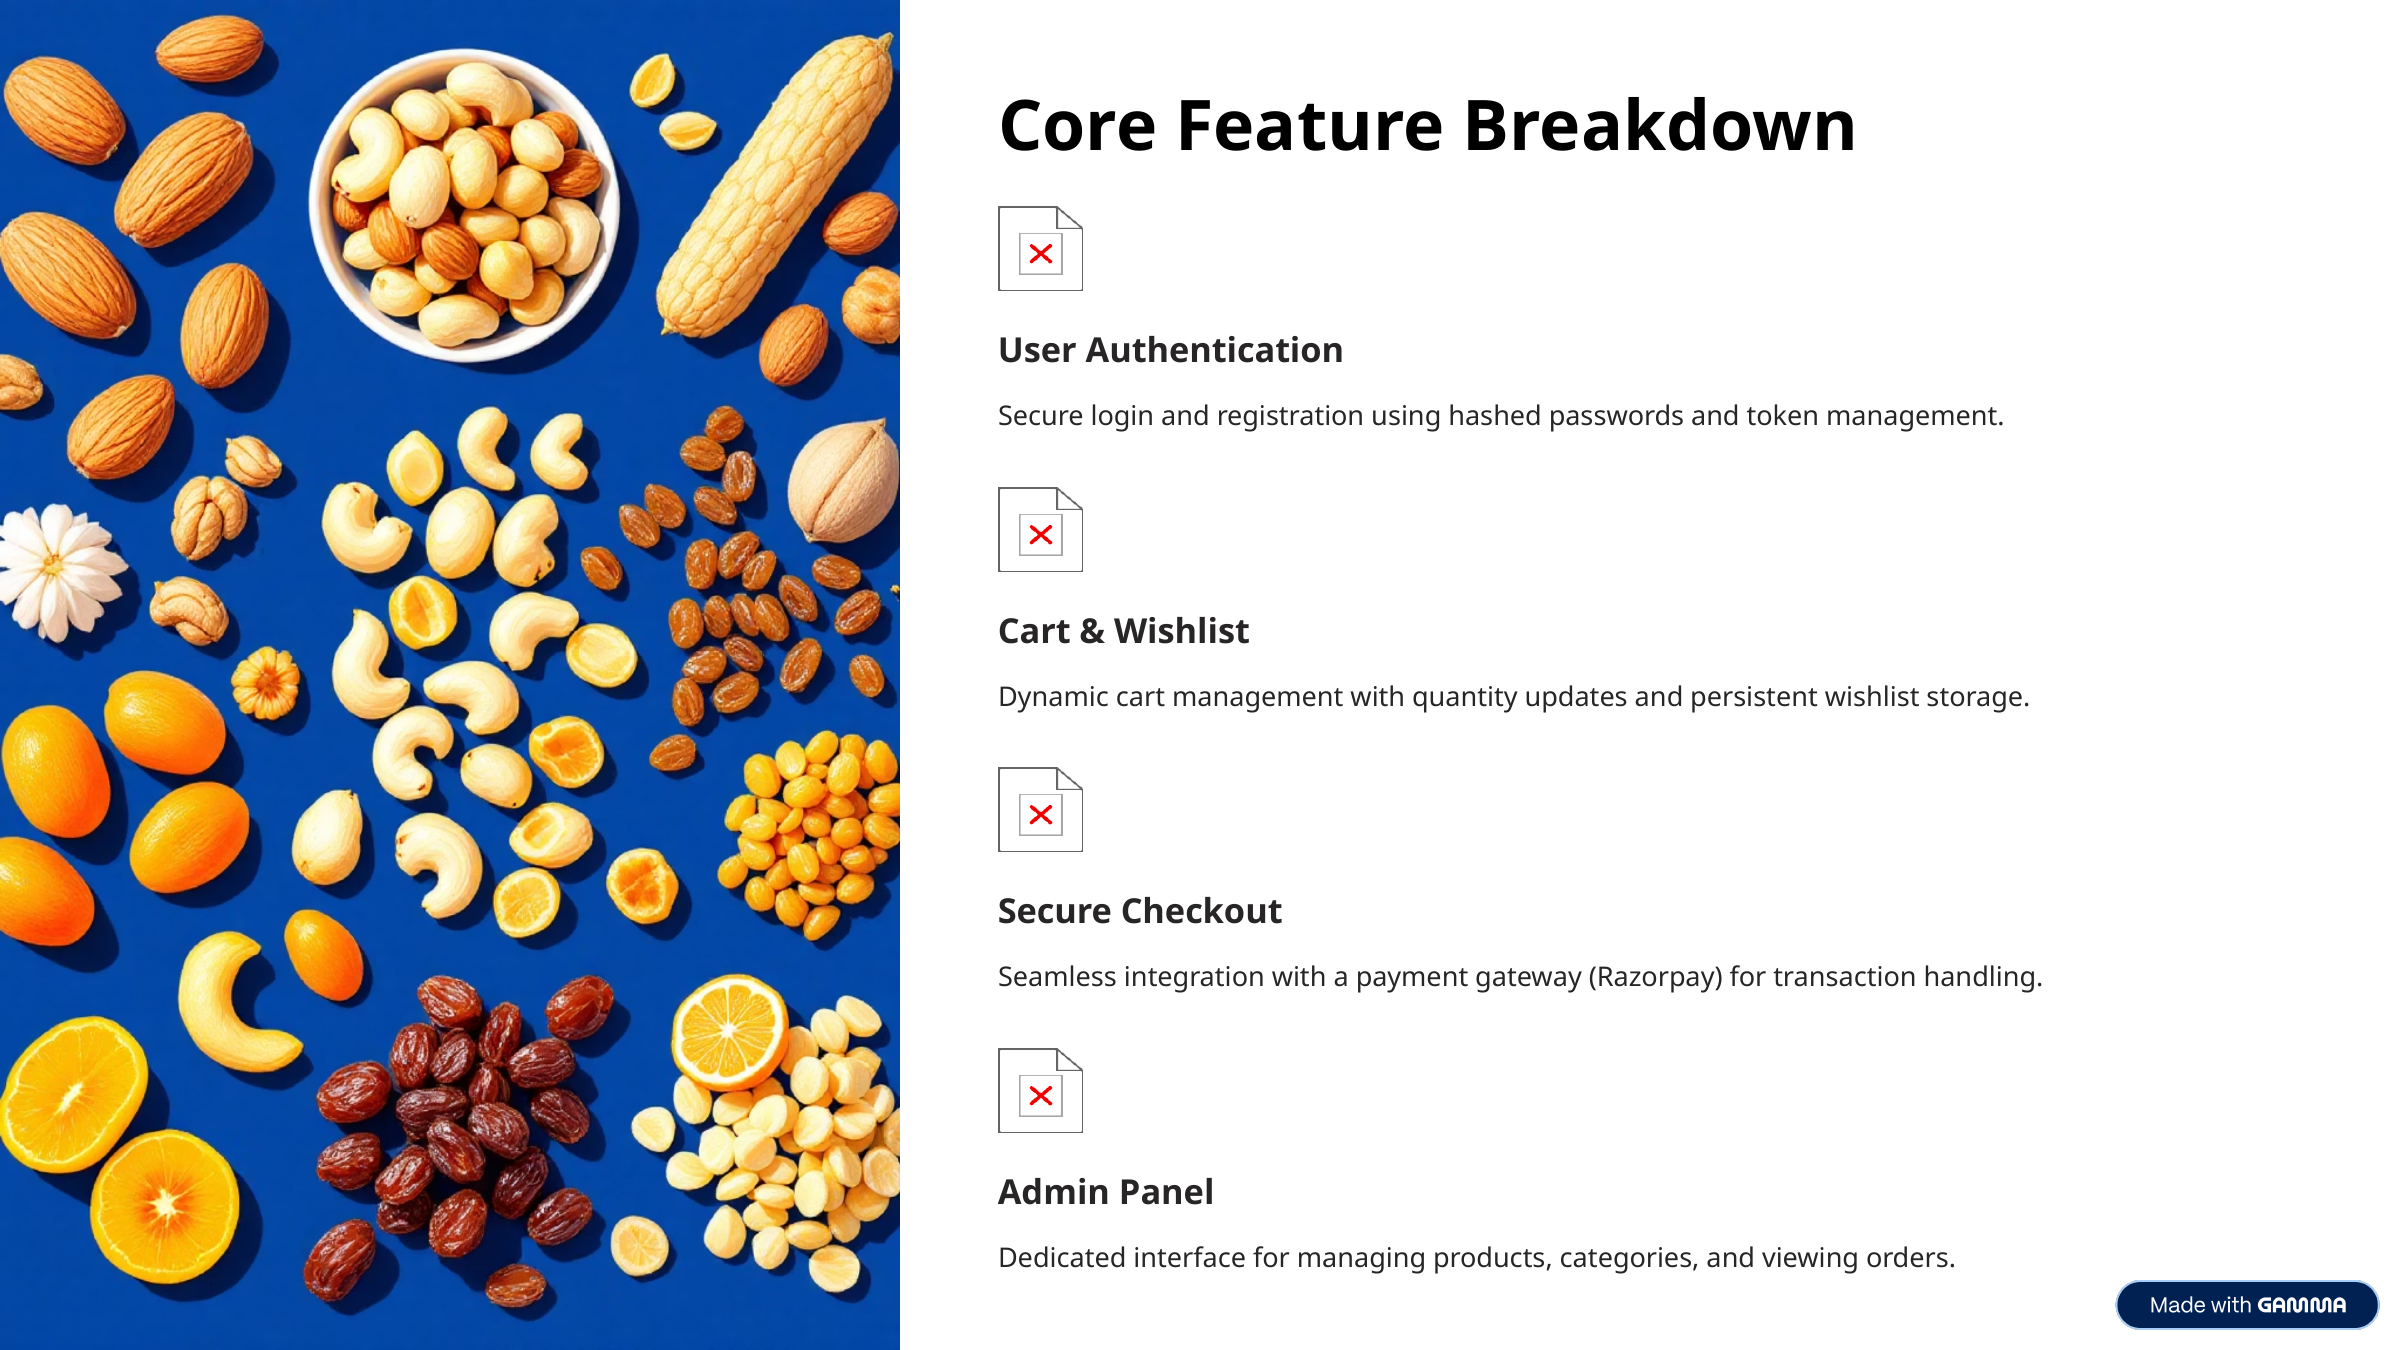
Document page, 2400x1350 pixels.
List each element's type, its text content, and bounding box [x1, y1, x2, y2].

text_box Dedicated interface for managing products, categories, and viewing orders. [998, 1227, 2302, 1273]
picture [2106, 1271, 2389, 1339]
text_box Secure Checkout [997, 886, 1349, 931]
picture [997, 206, 1083, 291]
text_box Secure login and registration using hashed passwords and token management. [998, 386, 2302, 432]
text_box Seamless integration with a payment gateway (Razorpay) for transaction handling. [998, 947, 2302, 993]
text_box Core Feature Breakdown [998, 77, 1839, 165]
picture [997, 767, 1083, 852]
text_box User Authentication [997, 325, 1349, 370]
text_box Admin Panel [997, 1167, 1349, 1212]
picture [997, 1048, 1083, 1133]
text_box Cart & Wishlist [997, 606, 1349, 651]
picture [0, 0, 900, 1350]
picture [997, 487, 1083, 572]
text_box Dynamic cart management with quantity updates and persistent wishlist storage. [998, 666, 2302, 712]
